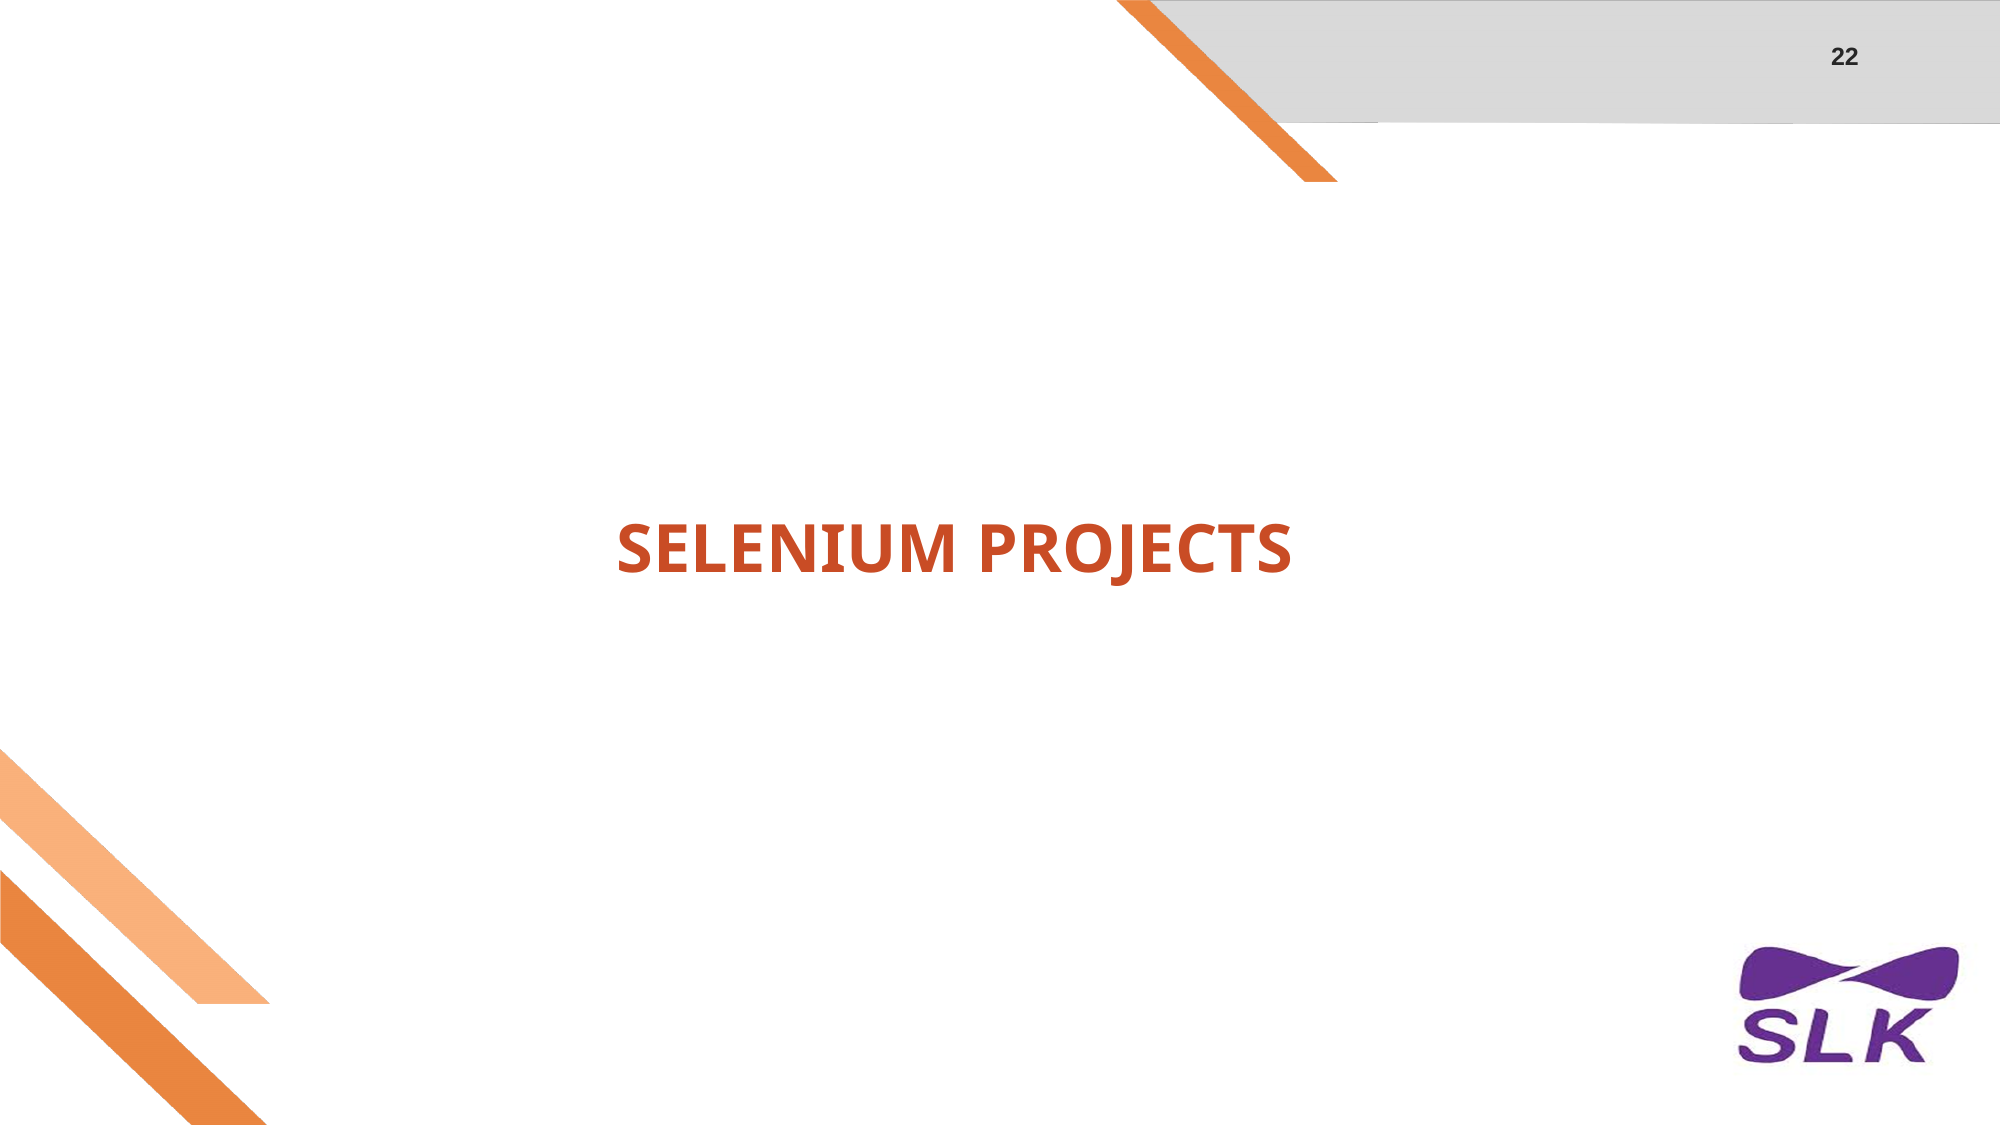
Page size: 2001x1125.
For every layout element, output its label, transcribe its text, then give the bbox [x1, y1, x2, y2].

title SELENIUM PROJECTS [586, 479, 1771, 611]
picture [1688, 892, 2000, 1125]
slide_number 22 [1790, 28, 1900, 78]
picture [1116, 0, 2000, 182]
picture [0, 745, 270, 1125]
